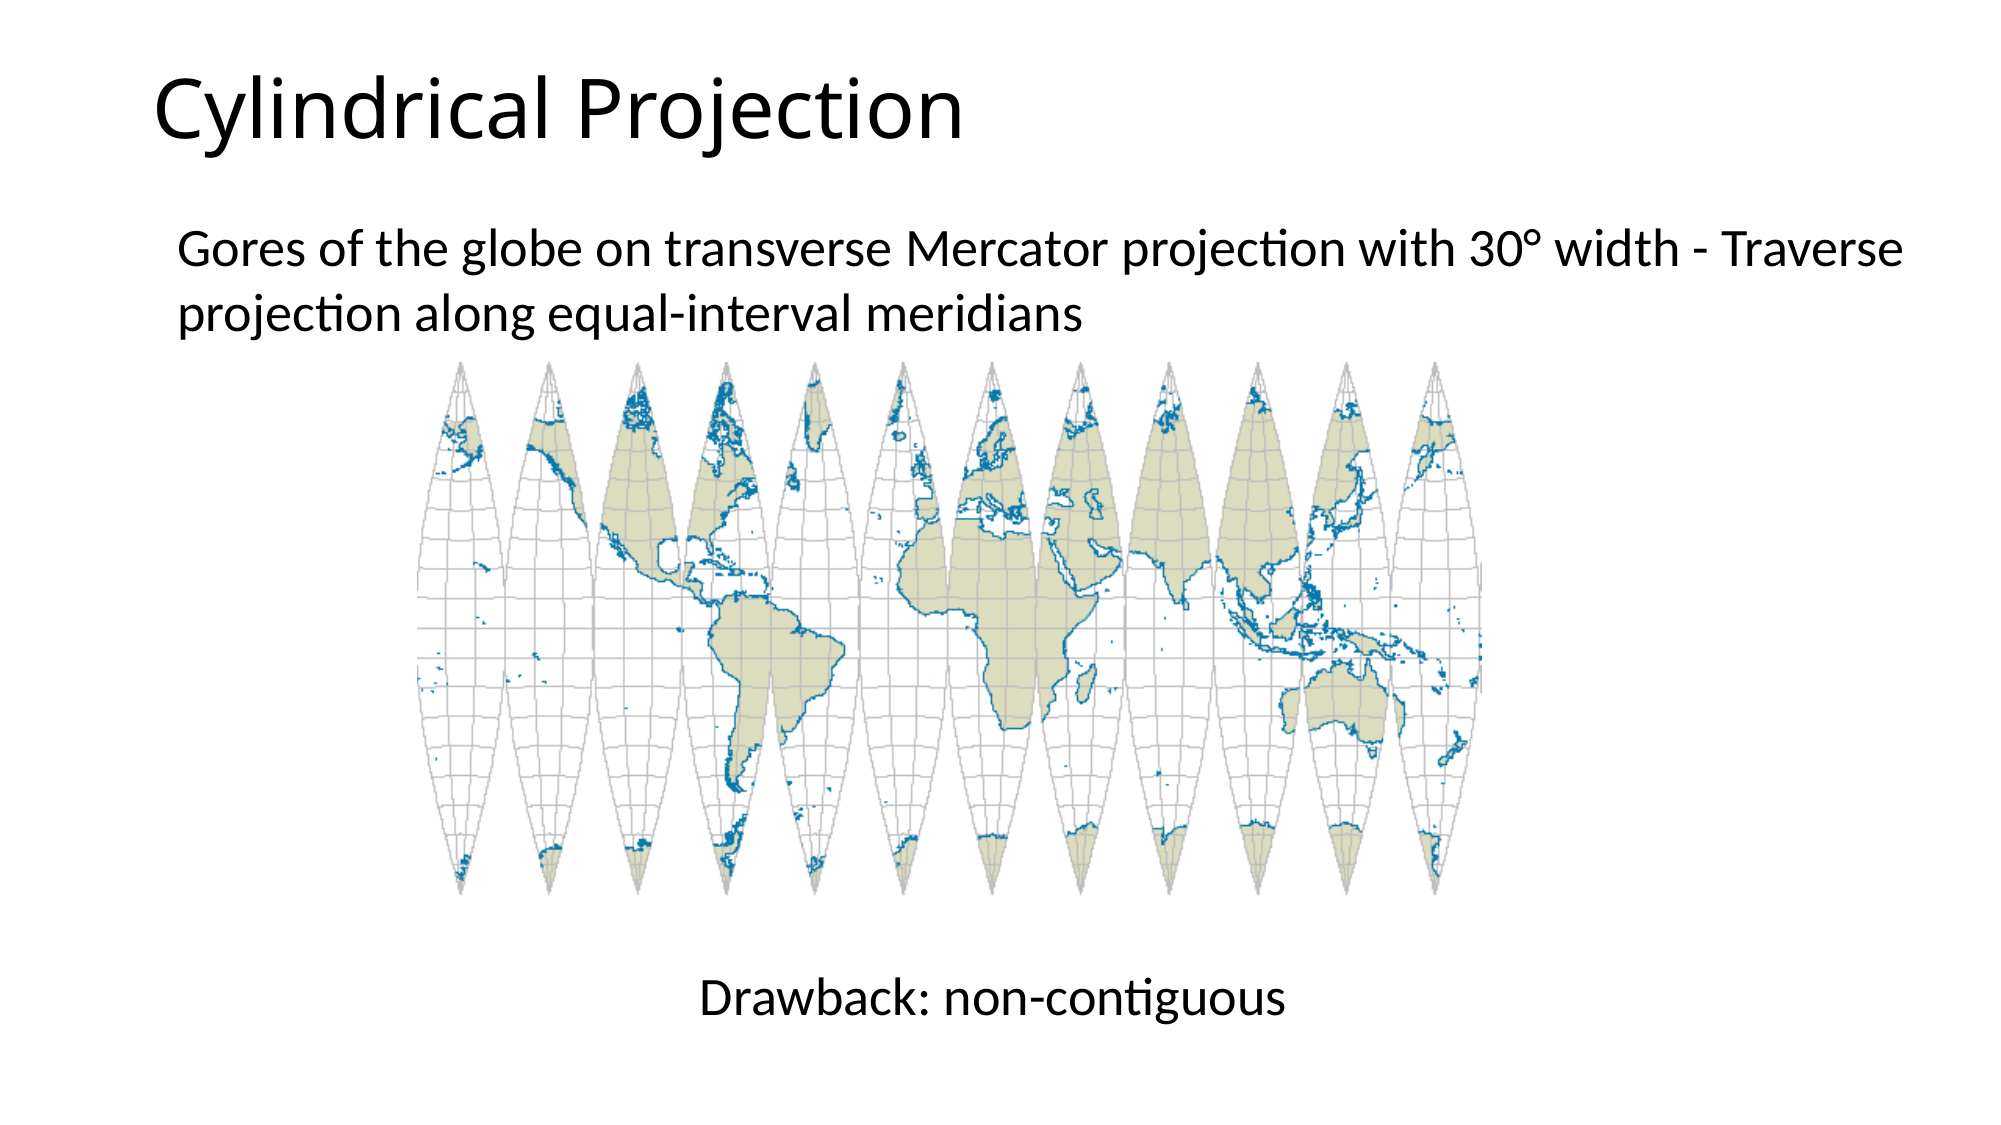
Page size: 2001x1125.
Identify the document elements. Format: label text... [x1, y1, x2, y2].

list Drawback: non-contiguous [684, 961, 2000, 1125]
text_box Gores of the globe on transverse Mercator projection with 30° width - Traverse projection along equal-interval meridians [162, 205, 1927, 415]
picture [417, 362, 1482, 897]
title Cylindrical Projection [137, 59, 1863, 165]
